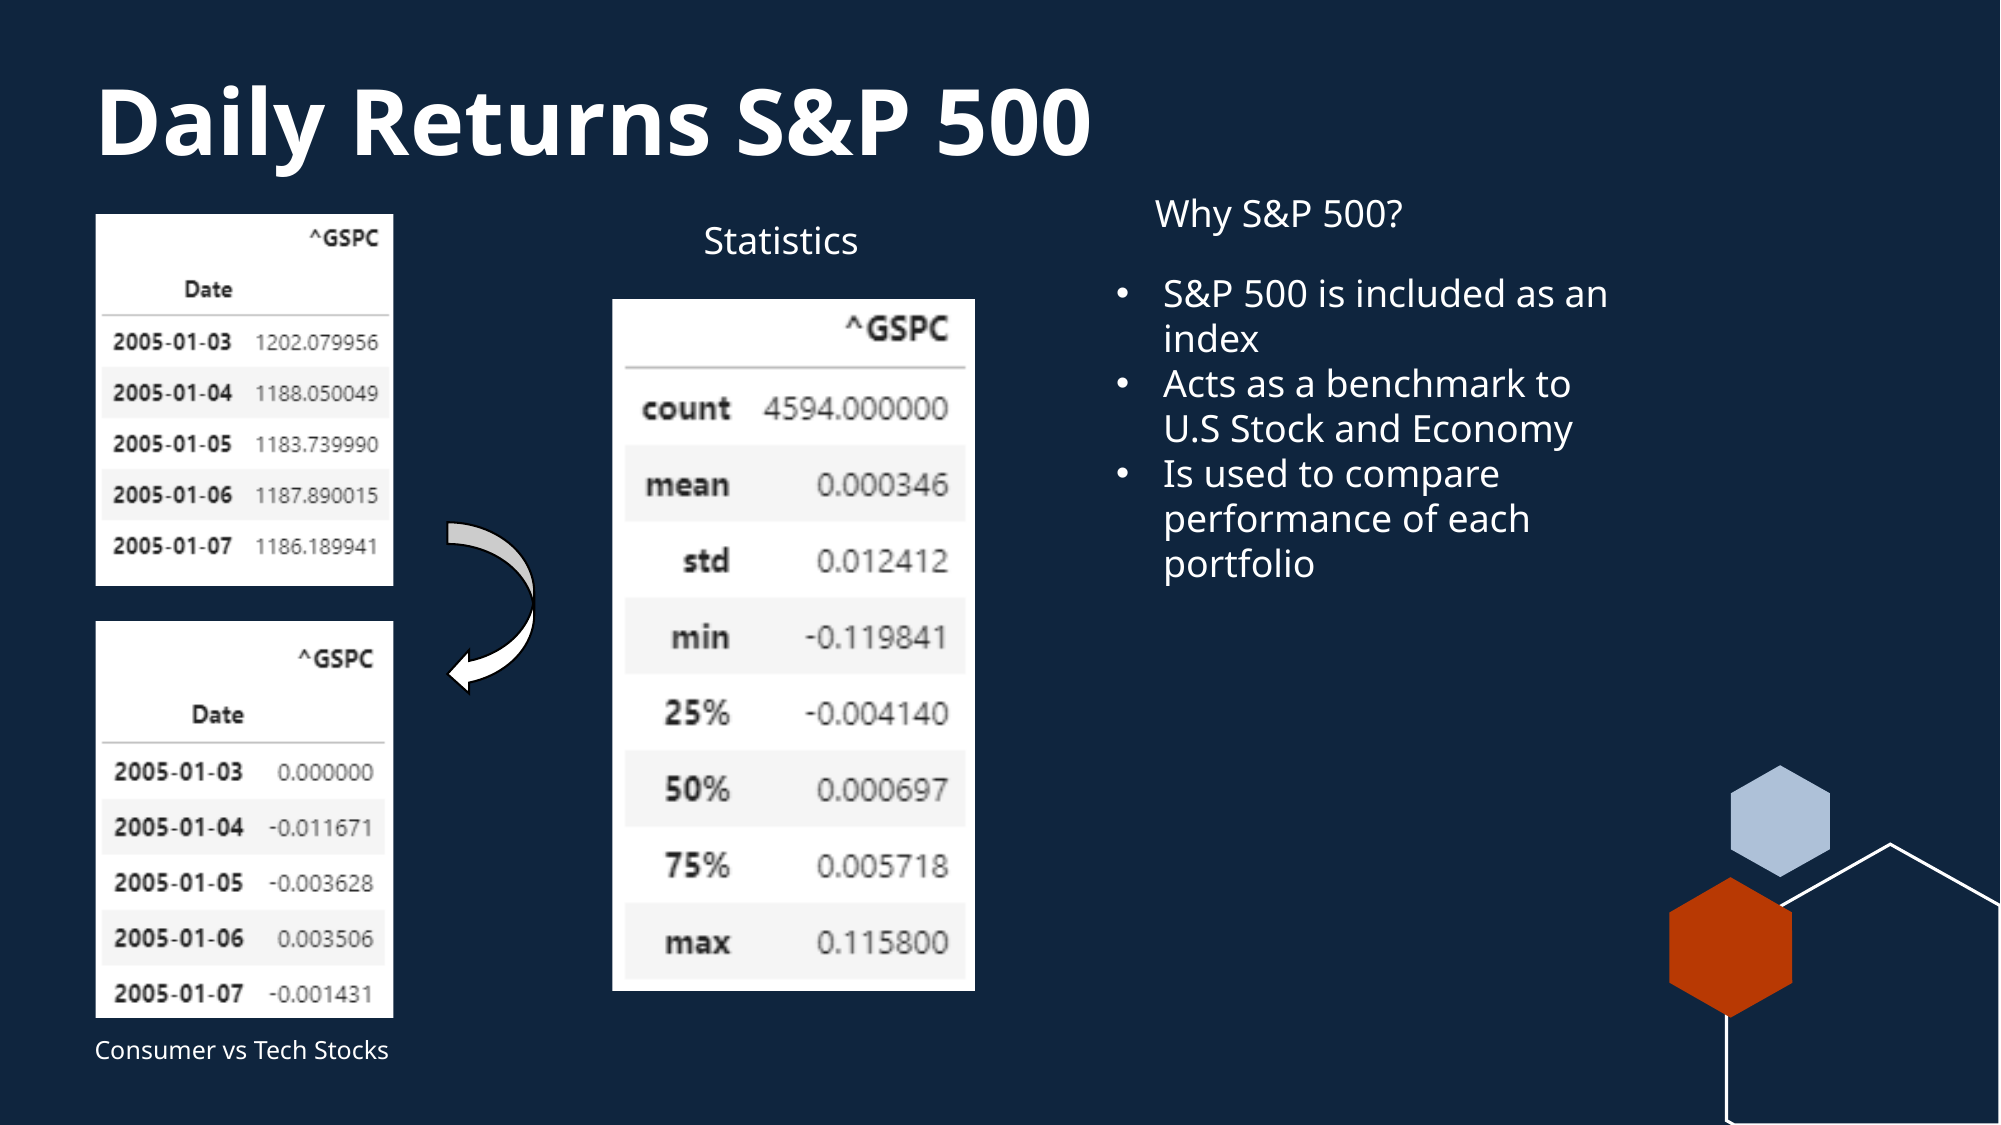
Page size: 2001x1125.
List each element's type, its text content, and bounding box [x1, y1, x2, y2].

text_box Why S&P 500? [1140, 183, 1422, 288]
text_box [445, 521, 536, 696]
picture [95, 214, 394, 586]
footer Consumer vs Tech Stocks [79, 1020, 755, 1080]
text_box Statistics [688, 209, 899, 299]
title Daily Returns S&P 500 [79, 68, 1642, 175]
picture [612, 299, 976, 991]
text_box S&P 500 is included as an index Acts as a benchmark to U.S Stock and Economy Is used to compare performance of each portfolio [1101, 262, 1642, 593]
picture [95, 621, 394, 1018]
